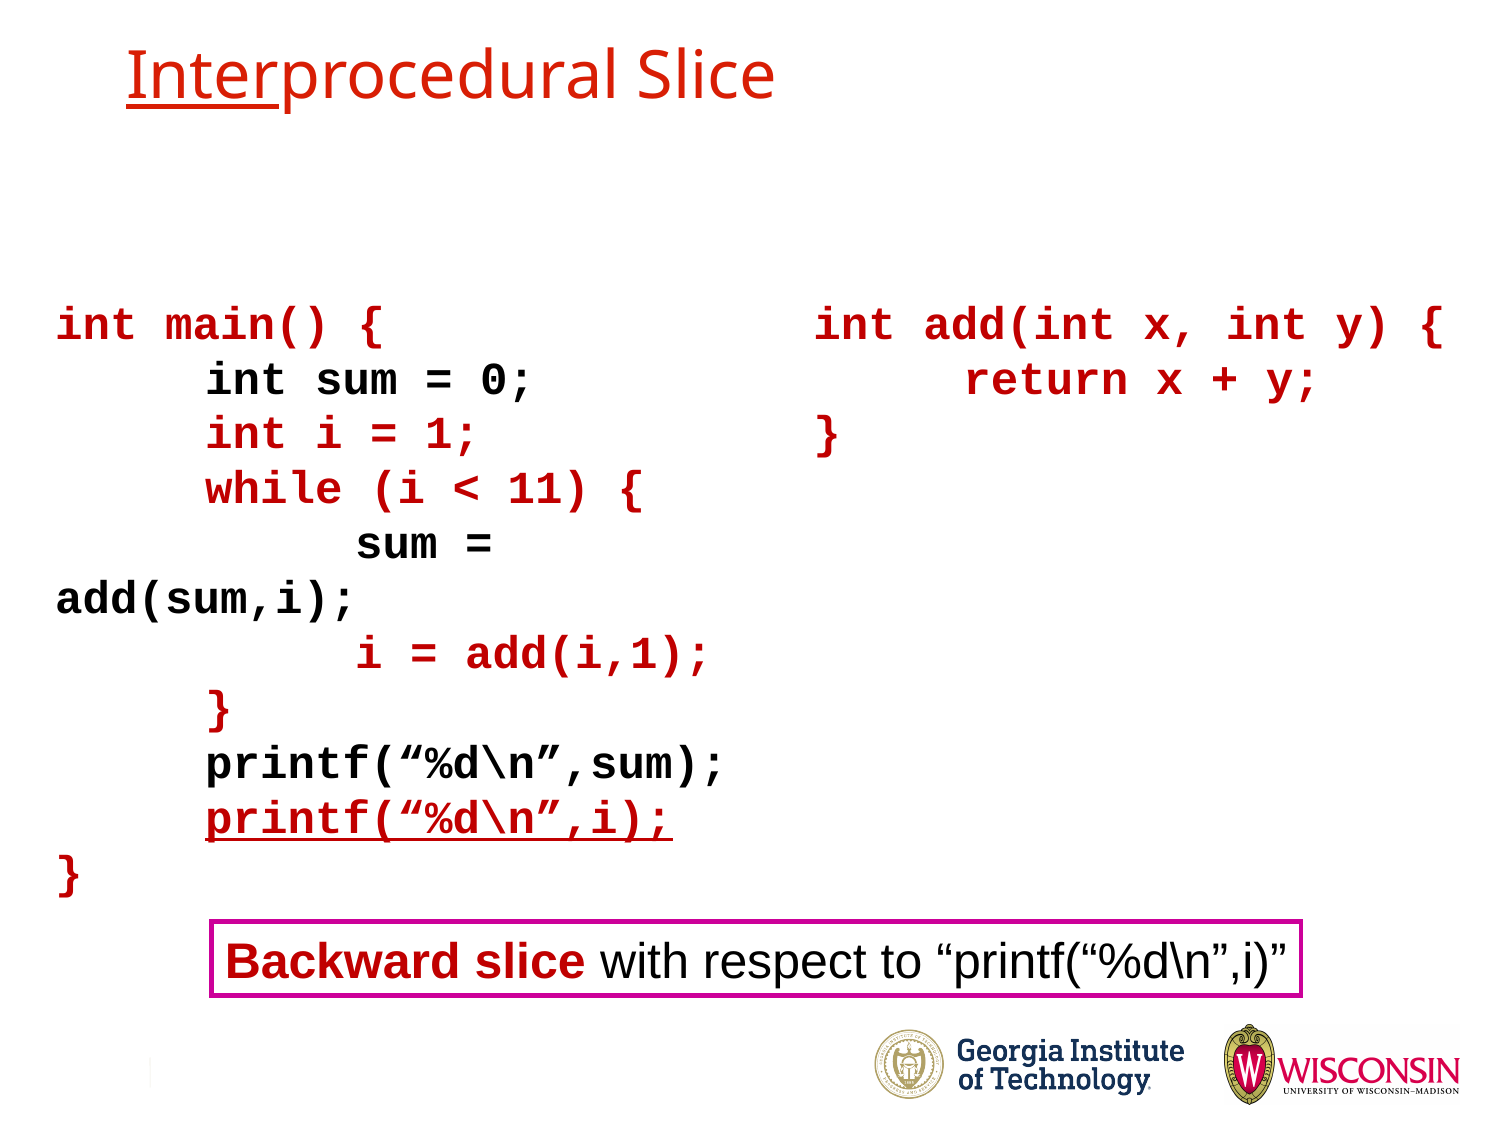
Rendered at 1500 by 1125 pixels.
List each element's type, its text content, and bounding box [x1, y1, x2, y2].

title Interprocedural Slice [112, 24, 1388, 213]
picture [862, 1024, 1196, 1104]
text_box int main() { int sum = 0; int i = 1; while (i < 11) { sum = add(sum,i); i = add(i,1); } printf(“%d\n”,sum); printf(“%d\n”,i); } [41, 286, 820, 905]
text_box int add(int x, int y) { return x + y; } [799, 286, 1467, 465]
text_box Backward slice with respect to “printf(“%d\n”,i)” [211, 921, 1301, 996]
picture [1224, 1024, 1460, 1105]
